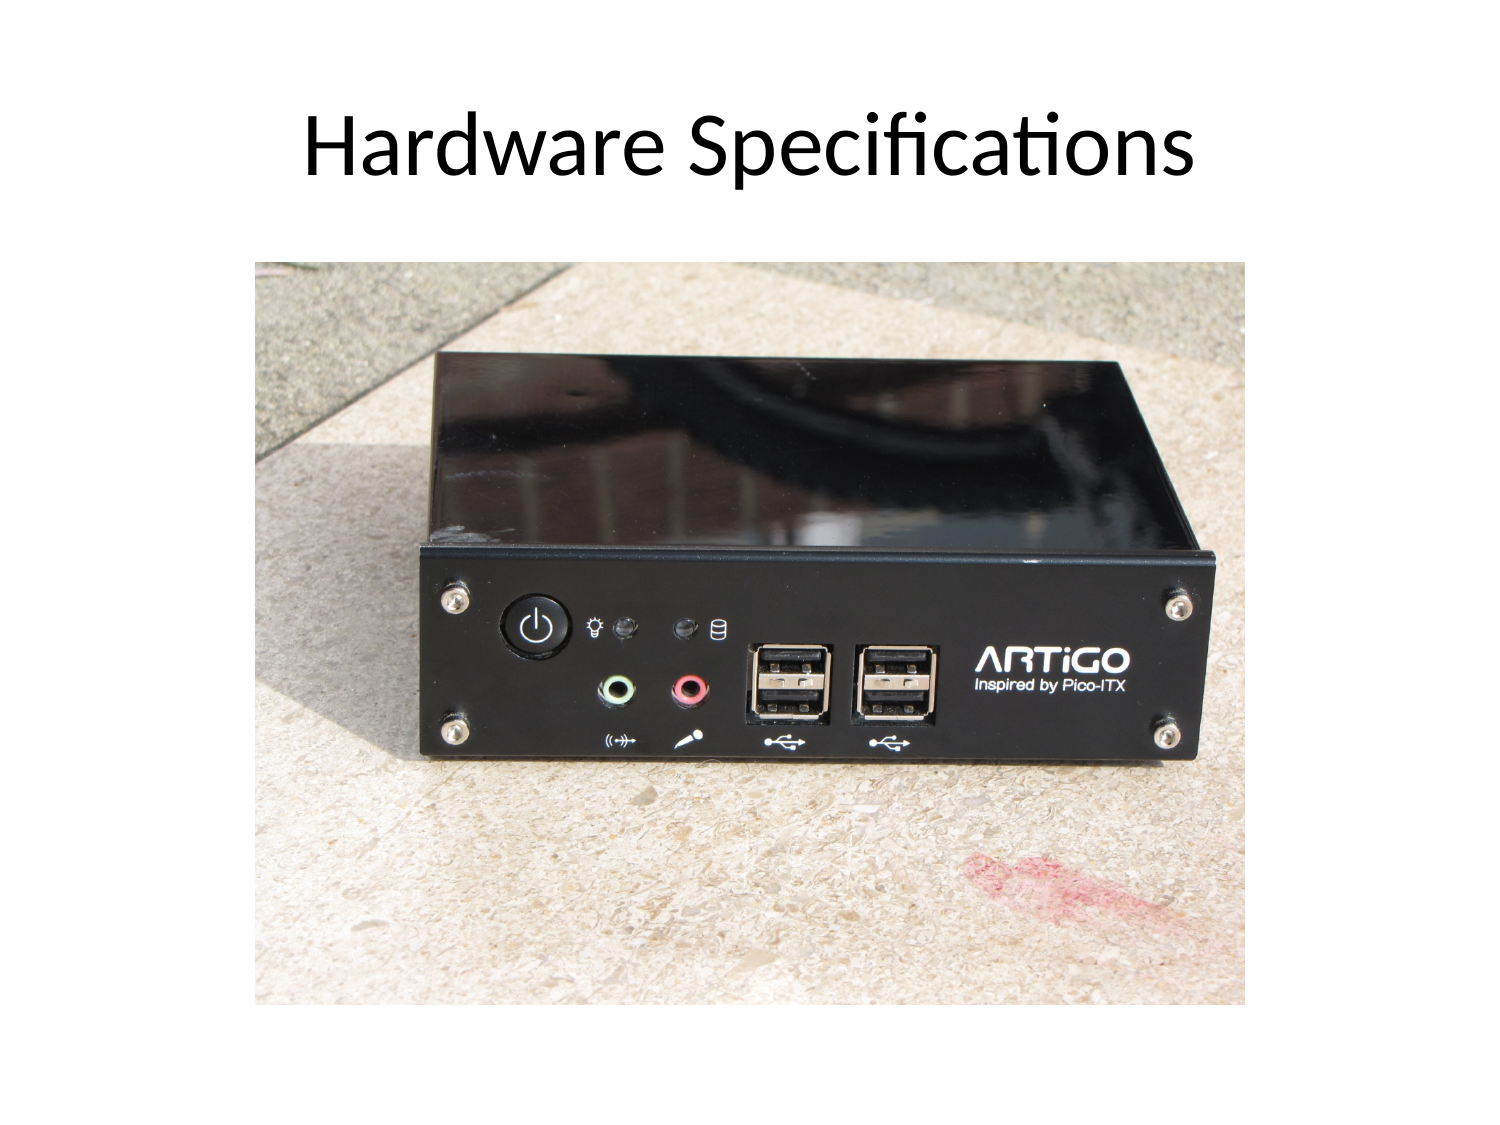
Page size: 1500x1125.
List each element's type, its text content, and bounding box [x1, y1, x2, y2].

title Hardware Specifications [75, 45, 1425, 233]
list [254, 262, 1246, 1006]
